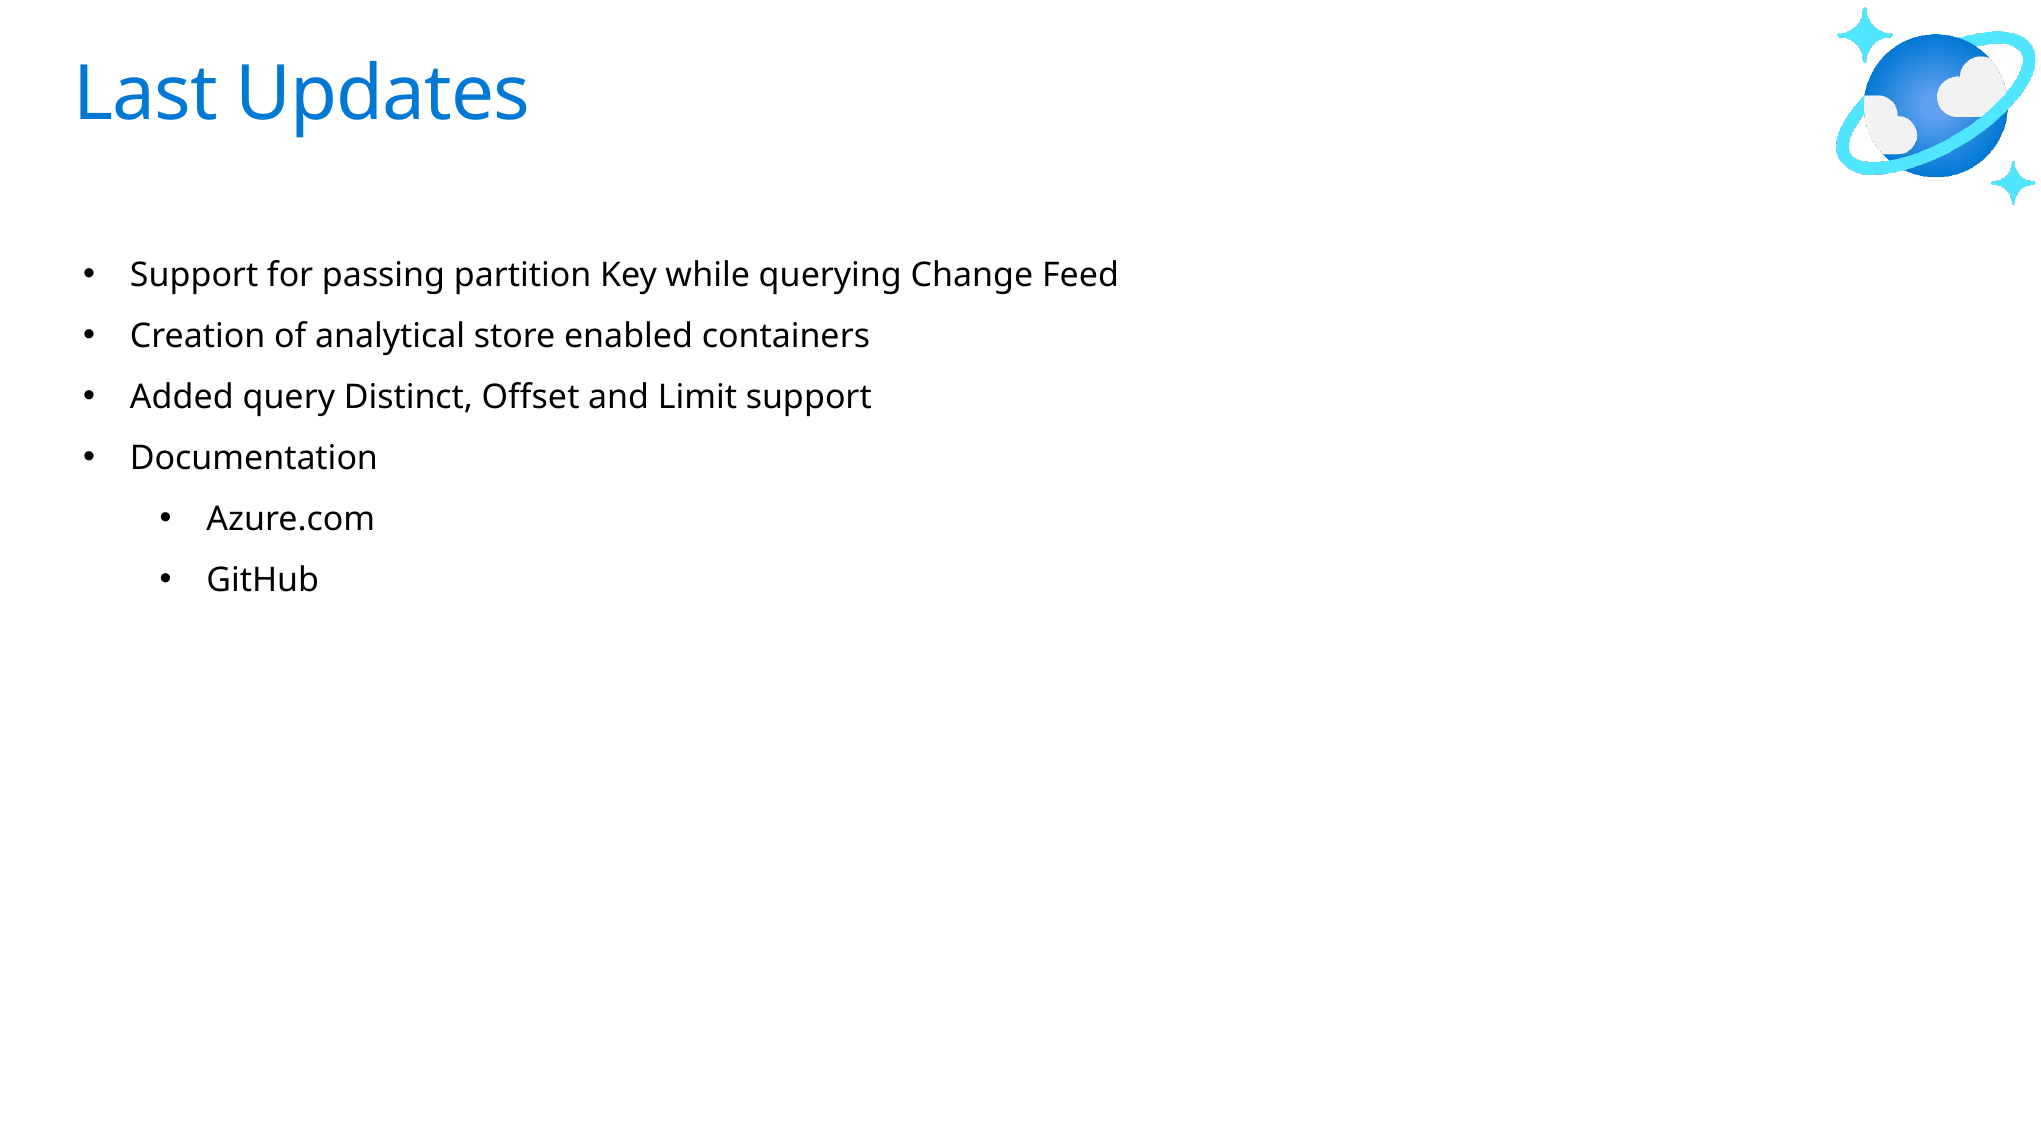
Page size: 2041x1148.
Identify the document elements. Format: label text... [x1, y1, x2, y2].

text_box Last Updates [59, 45, 1818, 268]
text_box Support for passing partition Key while querying Change Feed Creation of analytical store enabled containers Added query Distinct, Offset and Limit support Documentation Azure.com GitHub [68, 224, 1707, 667]
picture [1830, 1, 2041, 211]
